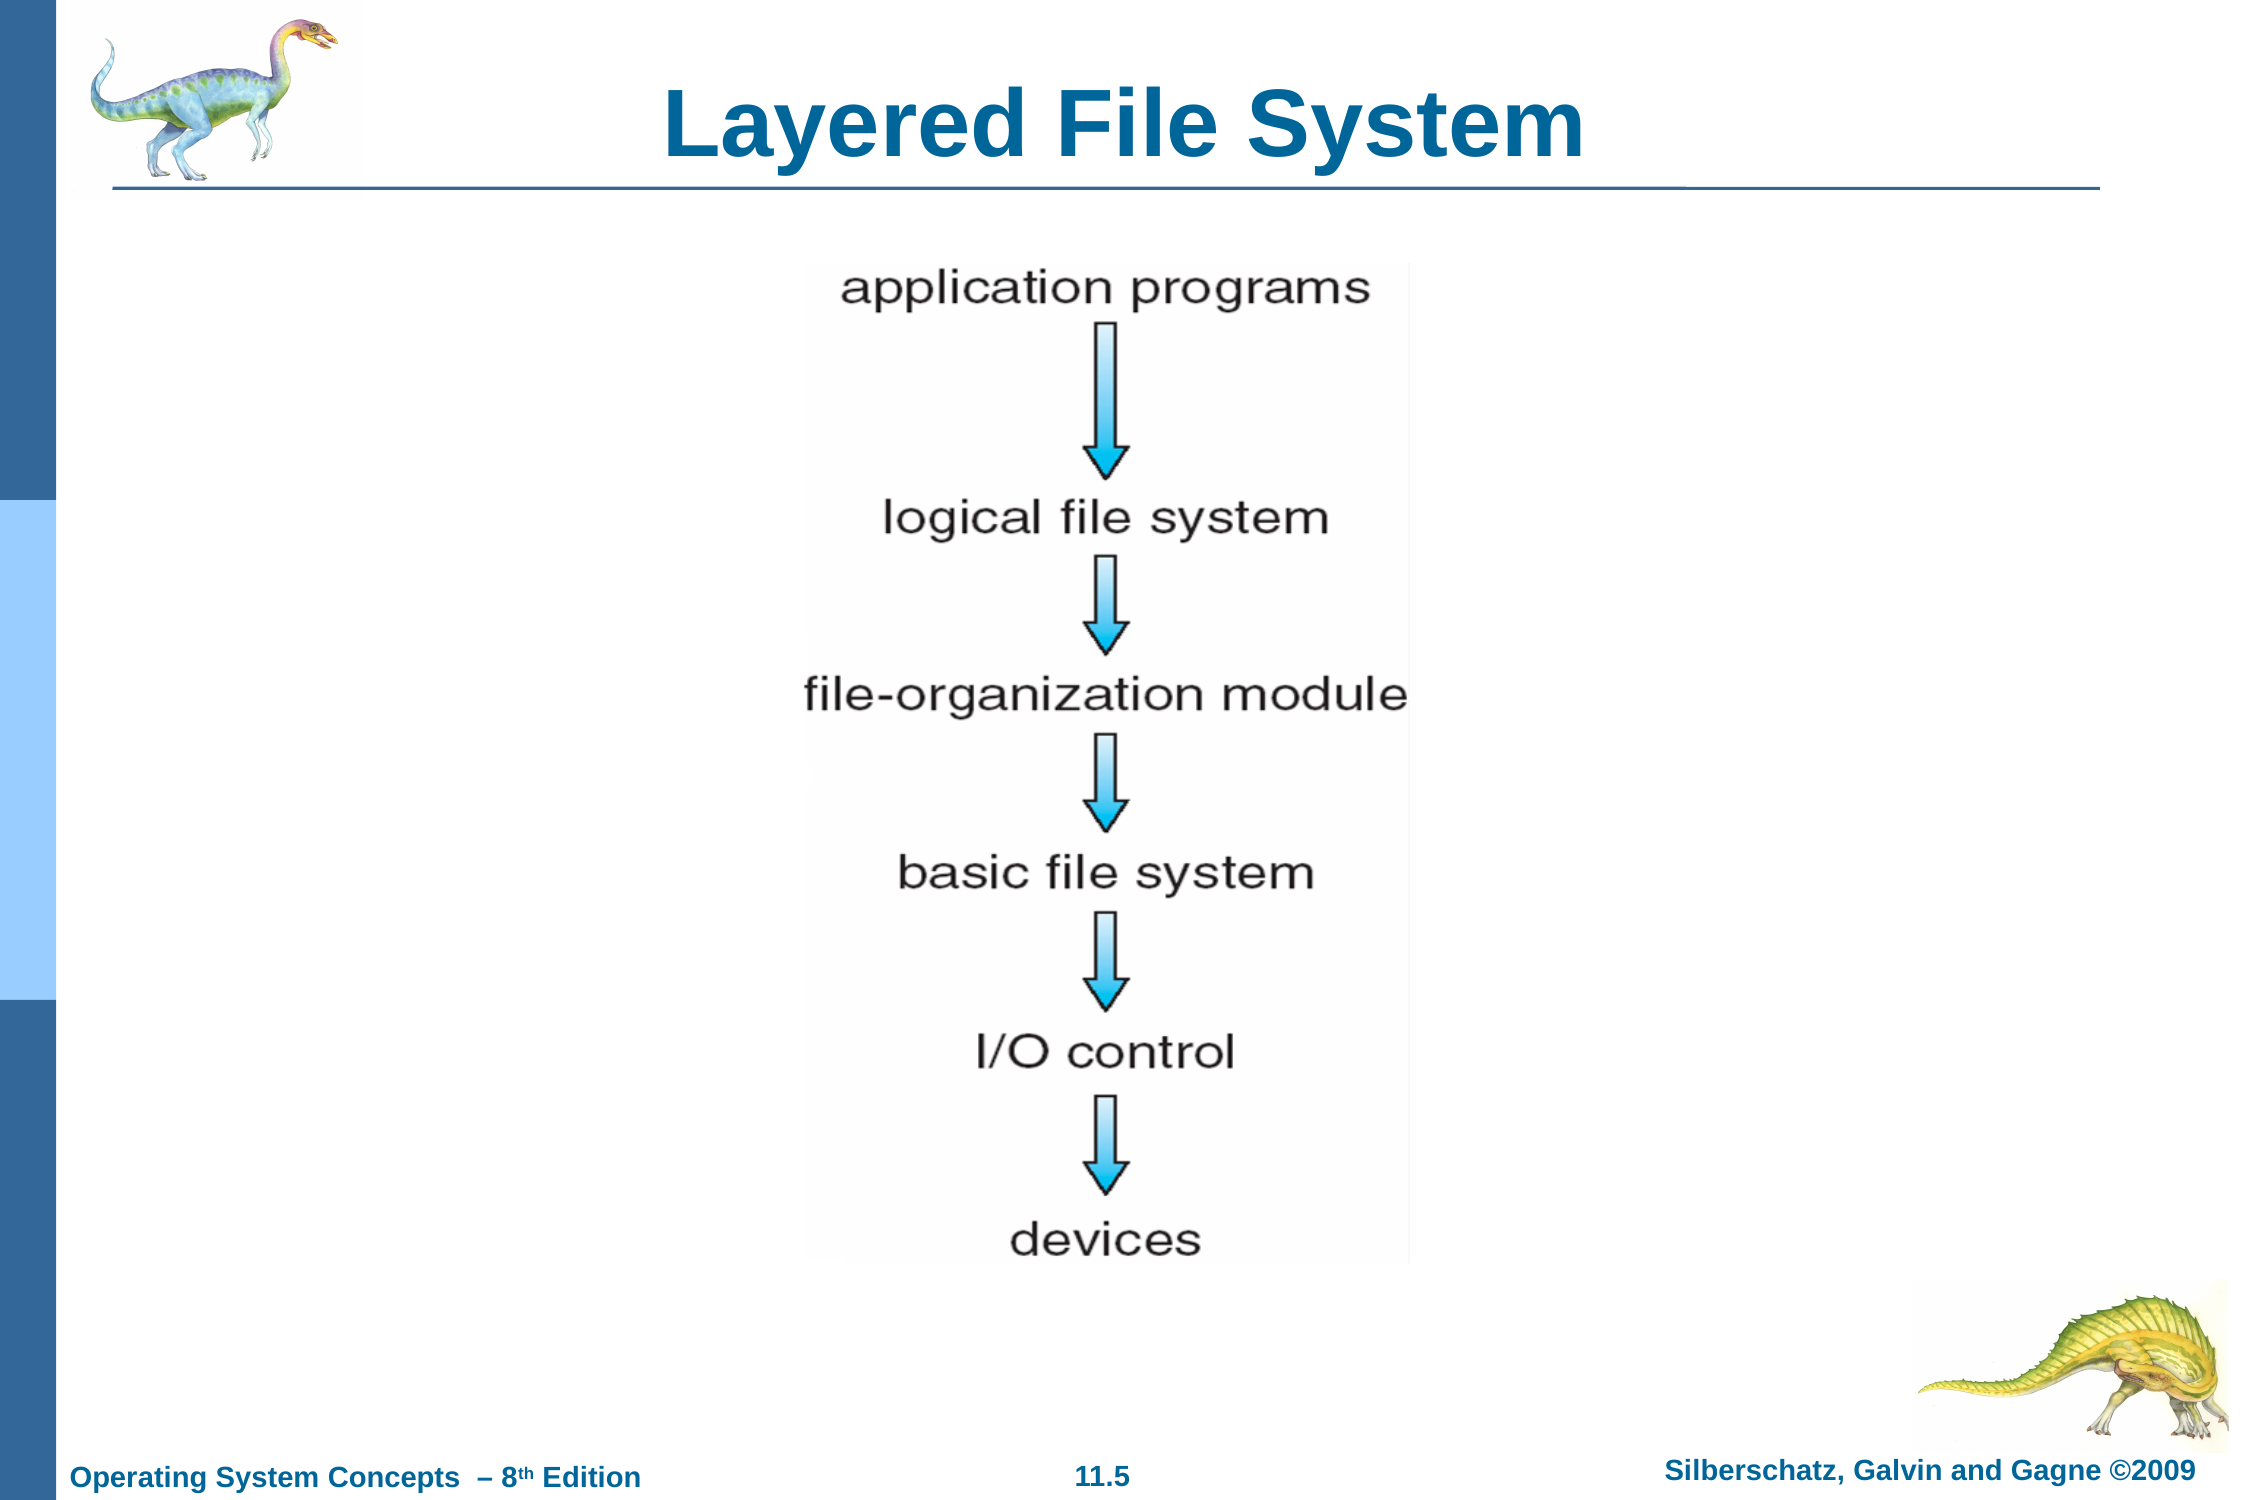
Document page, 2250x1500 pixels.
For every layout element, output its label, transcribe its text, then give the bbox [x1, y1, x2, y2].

title Layered File System [112, 60, 2138, 187]
picture [70, 0, 365, 199]
picture [800, 263, 1411, 1265]
picture [1913, 1279, 2229, 1453]
